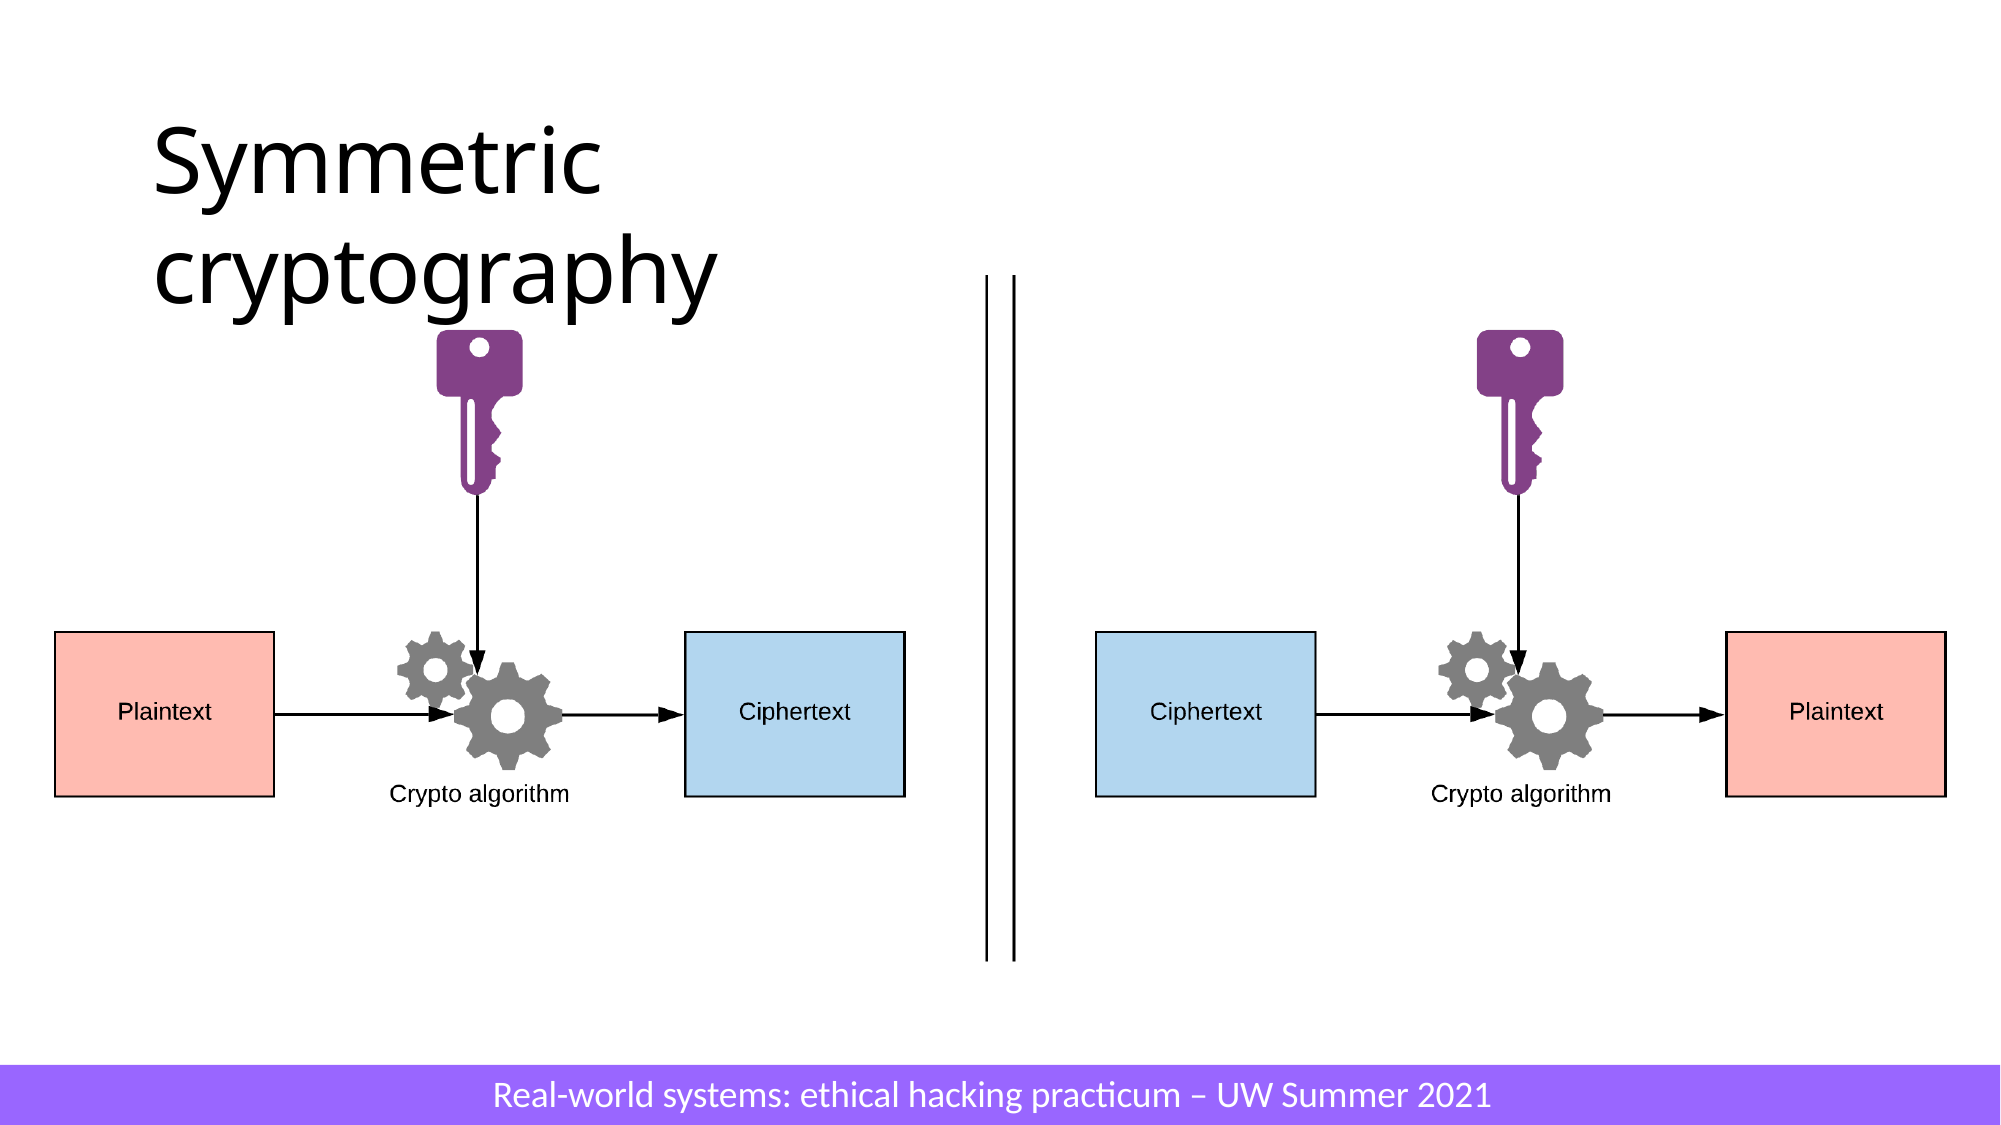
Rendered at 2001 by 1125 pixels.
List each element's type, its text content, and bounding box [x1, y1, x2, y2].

picture [0, 220, 2000, 1016]
title Symmetric cryptography [150, 100, 1037, 220]
footer Real-world systems: ethical hacking practicum – UW Summer 2021 [492, 1079, 1508, 1117]
